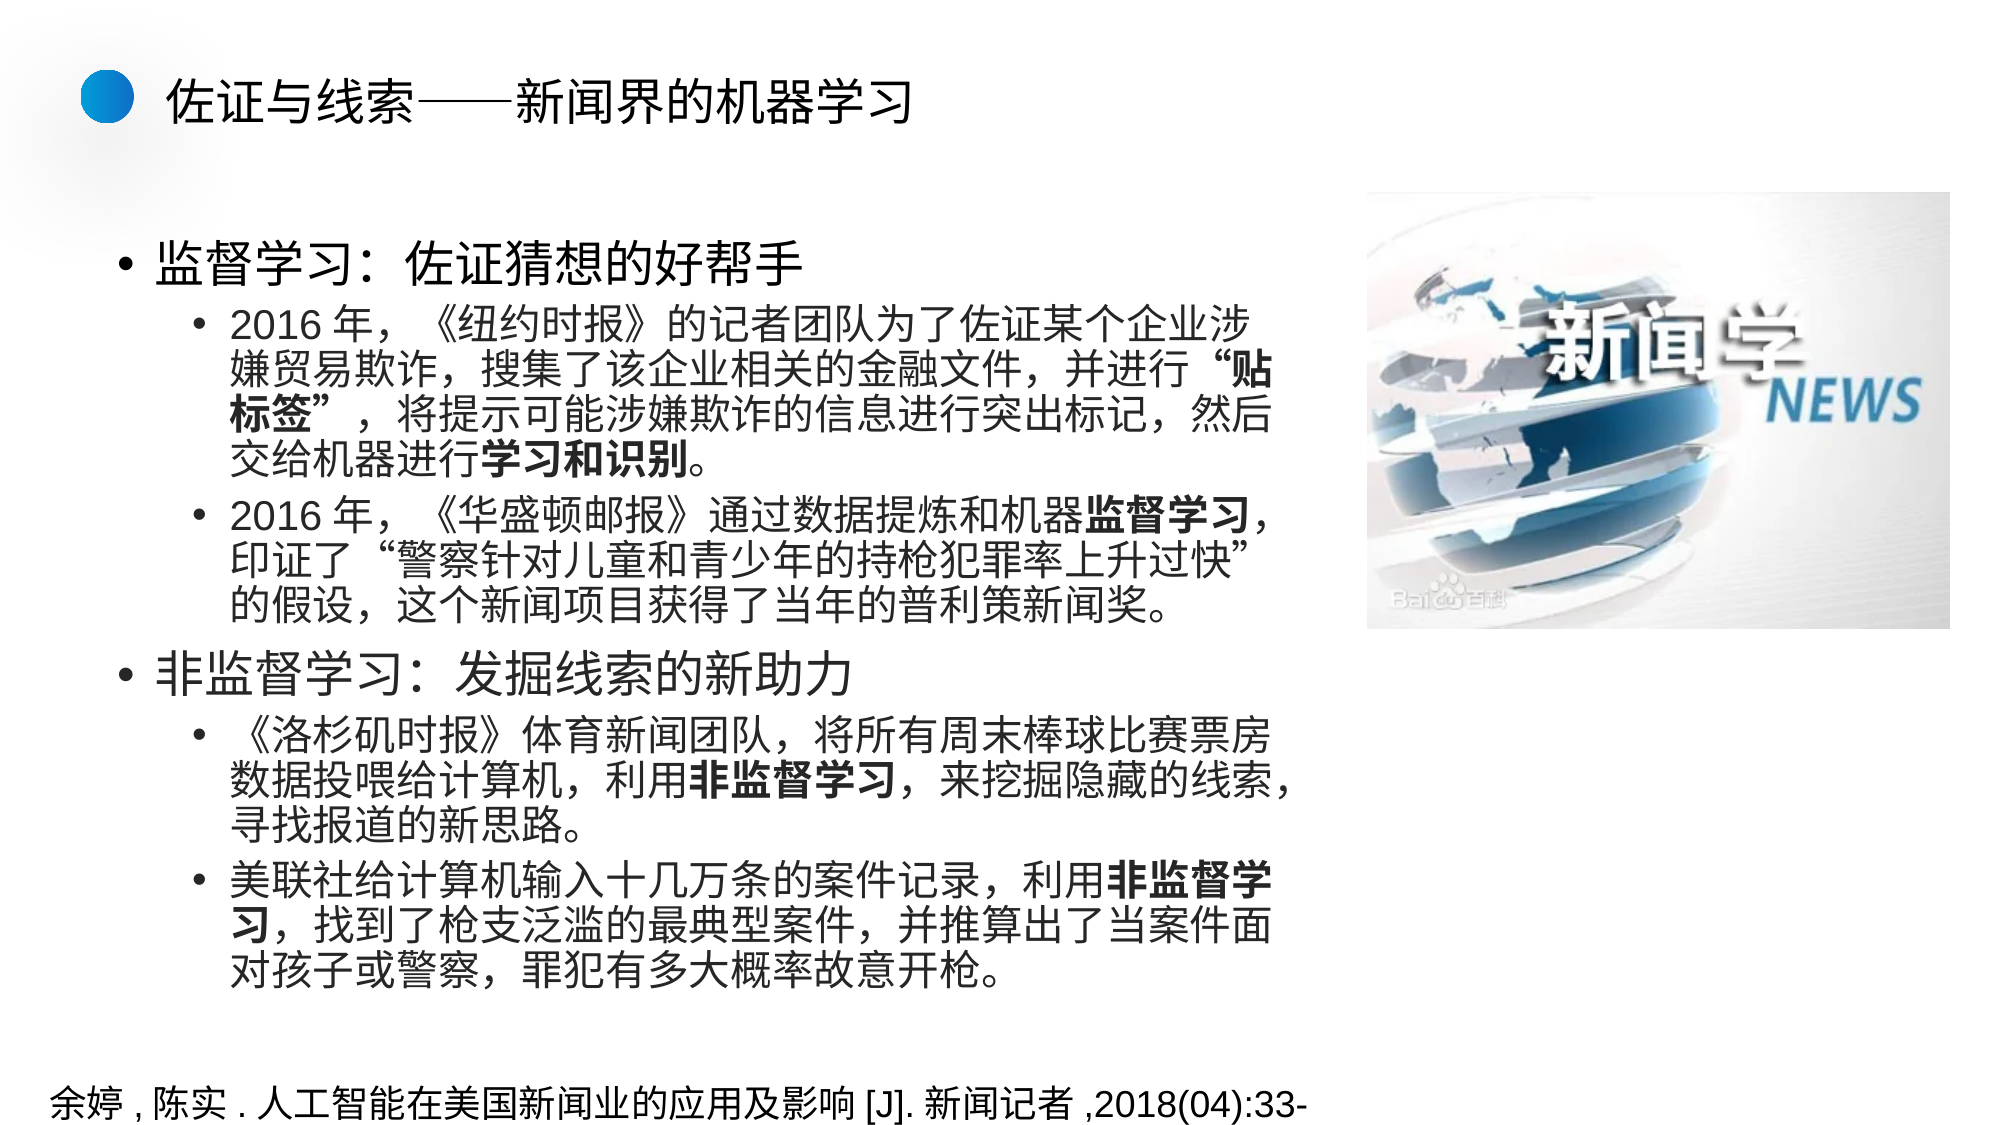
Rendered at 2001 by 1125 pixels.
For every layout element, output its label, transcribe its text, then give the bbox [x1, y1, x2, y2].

list 监督学习：佐证猜想的好帮手 2016年，《纽约时报》的记者团队为了佐证某个企业涉嫌贸易欺诈，搜集了该企业相关的金融文件，并进行“贴标签”，将提示可能涉嫌欺诈的信息进行突出标记，然后交给机器进行学习和识别。 2016年，《华盛顿邮报》通过数据提炼和机器监督学习，印证了“警察针对儿童和青少年的持枪犯罪率上升过快”的假设，这个新闻项目获得了当年的普利策新闻奖。 非监督学习：发掘线索的新助力 《洛杉矶时报》体育新闻团队，将所有周末棒球比赛票房数据投喂给计算机，利用非监督学习，来挖掘隐藏的线索，寻找报道的新思路。 美联社给计算机输入十几万条的案件记录，利用非监督学习，找到了枪支泛滥的最典型案件，并推算出了当案件面对孩子或警察，罪犯有多大概率故意开枪。 [102, 231, 1305, 1035]
text_box 佐证与线索——新闻界的机器学习 [150, 62, 1219, 138]
text_box 余婷,陈实.人工智能在美国新闻业的应用及影响[J].新闻记者,2018(04):33-42. [34, 1072, 1368, 1125]
text_box [79, 68, 135, 125]
picture [1367, 192, 1950, 629]
